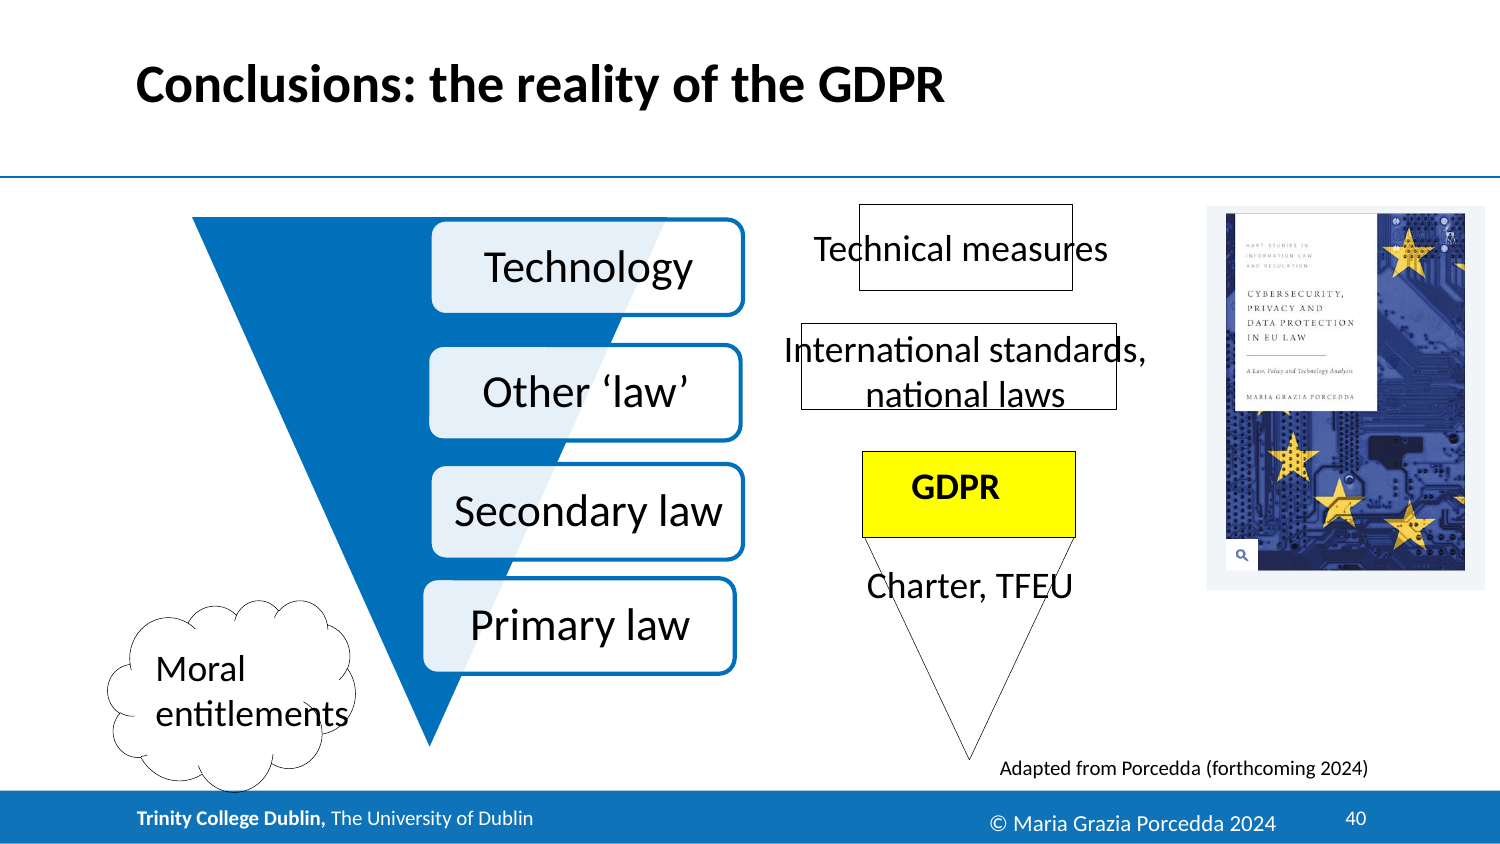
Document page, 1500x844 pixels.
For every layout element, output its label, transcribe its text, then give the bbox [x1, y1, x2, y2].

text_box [188, 214, 744, 753]
text_box Adapted from Porcedda (forthcoming 2024) [985, 746, 1484, 787]
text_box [729, 203, 1202, 761]
text_box © Maria Grazia Porcedda 2024 [974, 800, 1495, 844]
text_box [105, 615, 312, 795]
text_box Moral entitlements [140, 636, 183, 742]
picture [1205, 206, 1488, 592]
title Conclusions: the reality of the GDPR [135, 44, 1367, 114]
